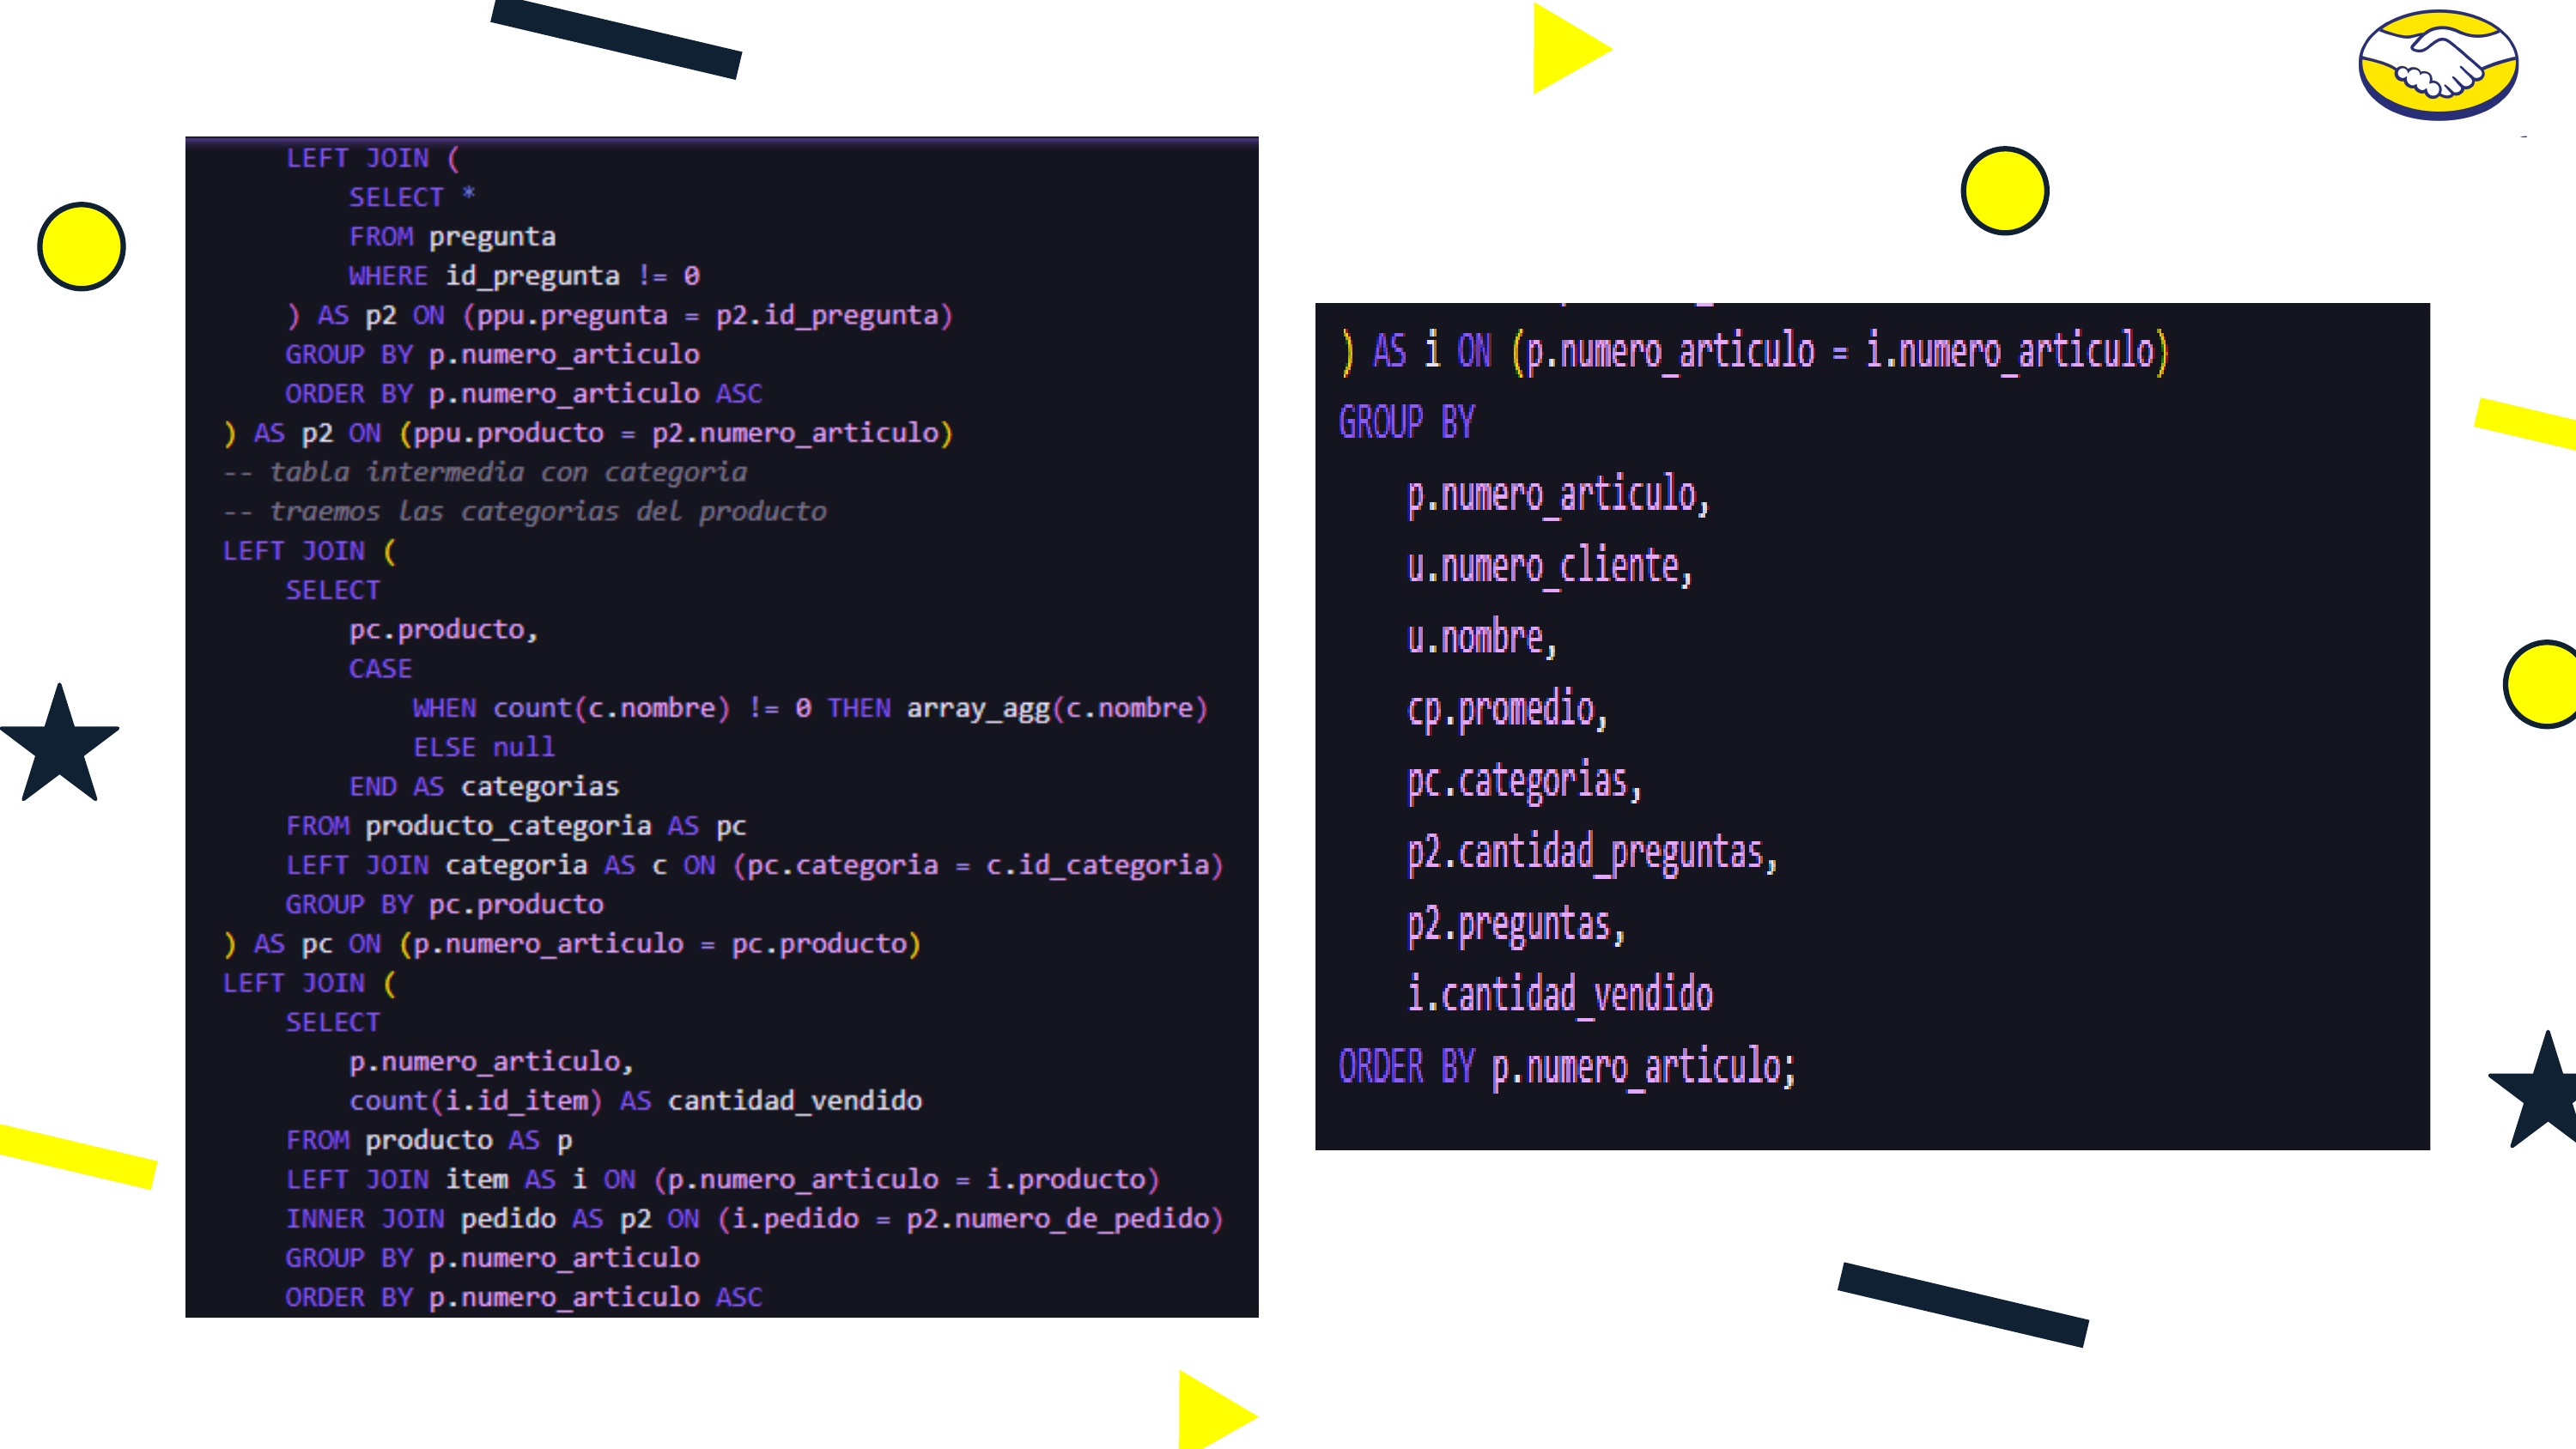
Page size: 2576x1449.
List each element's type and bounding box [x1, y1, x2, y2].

text_box [1963, 149, 2047, 233]
text_box [1534, 2, 1614, 94]
text_box [39, 204, 124, 289]
text_box [1837, 1262, 2090, 1349]
text_box [0, 682, 120, 801]
picture [1315, 302, 2431, 1150]
text_box [0, 1124, 158, 1190]
text_box [2488, 1029, 2576, 1149]
text_box [2474, 397, 2576, 451]
text_box [2505, 642, 2576, 727]
picture [2312, 9, 2564, 137]
text_box [1179, 1369, 1259, 1449]
picture [185, 136, 1260, 1319]
text_box [490, 0, 743, 81]
